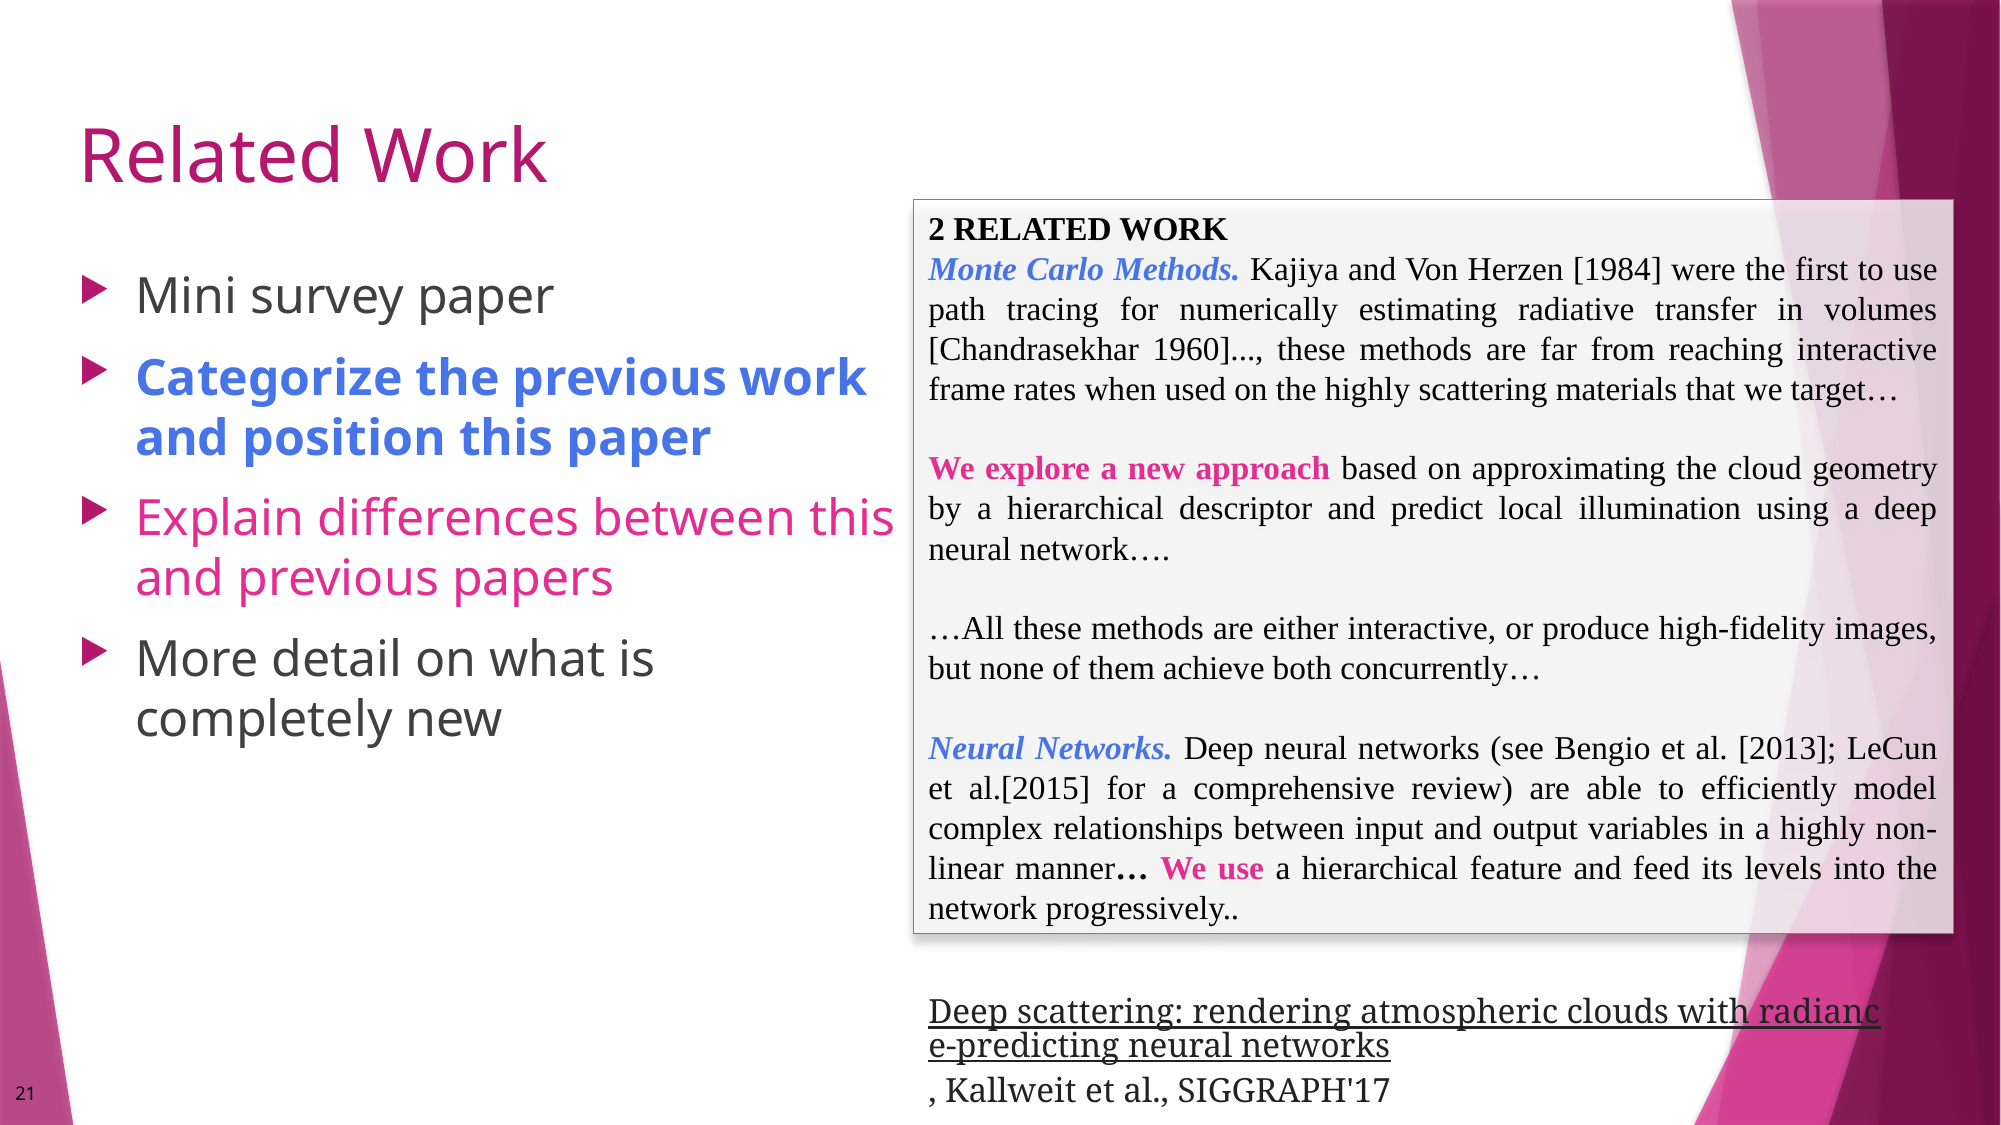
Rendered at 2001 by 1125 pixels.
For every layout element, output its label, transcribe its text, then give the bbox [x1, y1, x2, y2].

list Mini survey paper Categorize the previous work and position this paper Explain differences between this and previous papers More detail on what is completely new [63, 256, 908, 992]
title Related Work [63, 99, 1522, 216]
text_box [913, 199, 1955, 1080]
slide_number 21 [0, 1063, 113, 1124]
